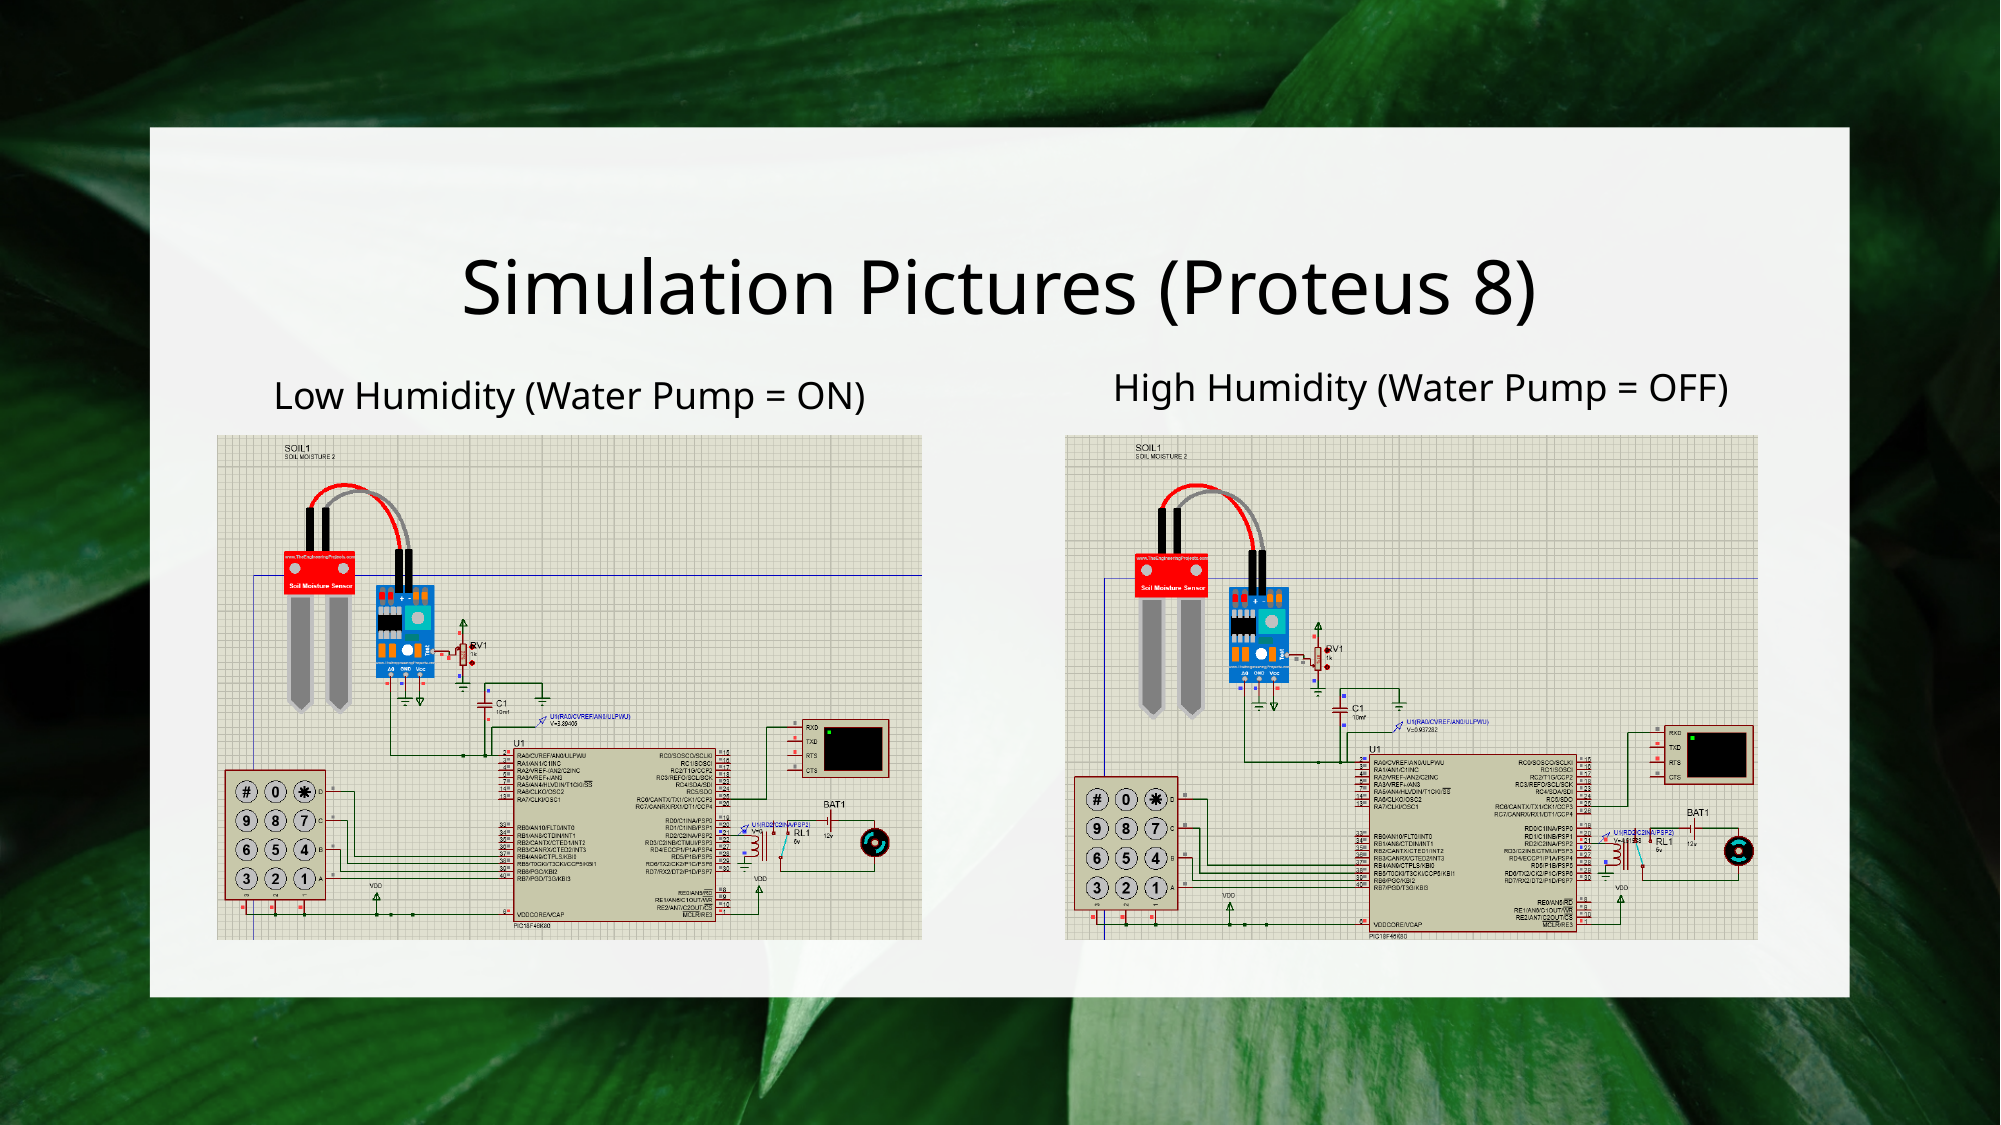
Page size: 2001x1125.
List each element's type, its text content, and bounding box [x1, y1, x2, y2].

text_box High Humidity (Water Pump = OFF) [1098, 356, 1744, 417]
title Simulation Pictures (Proteus 8) [176, 149, 1824, 339]
picture [0, 0, 2000, 1125]
text_box Low Humidity (Water Pump = ON) [258, 364, 881, 425]
